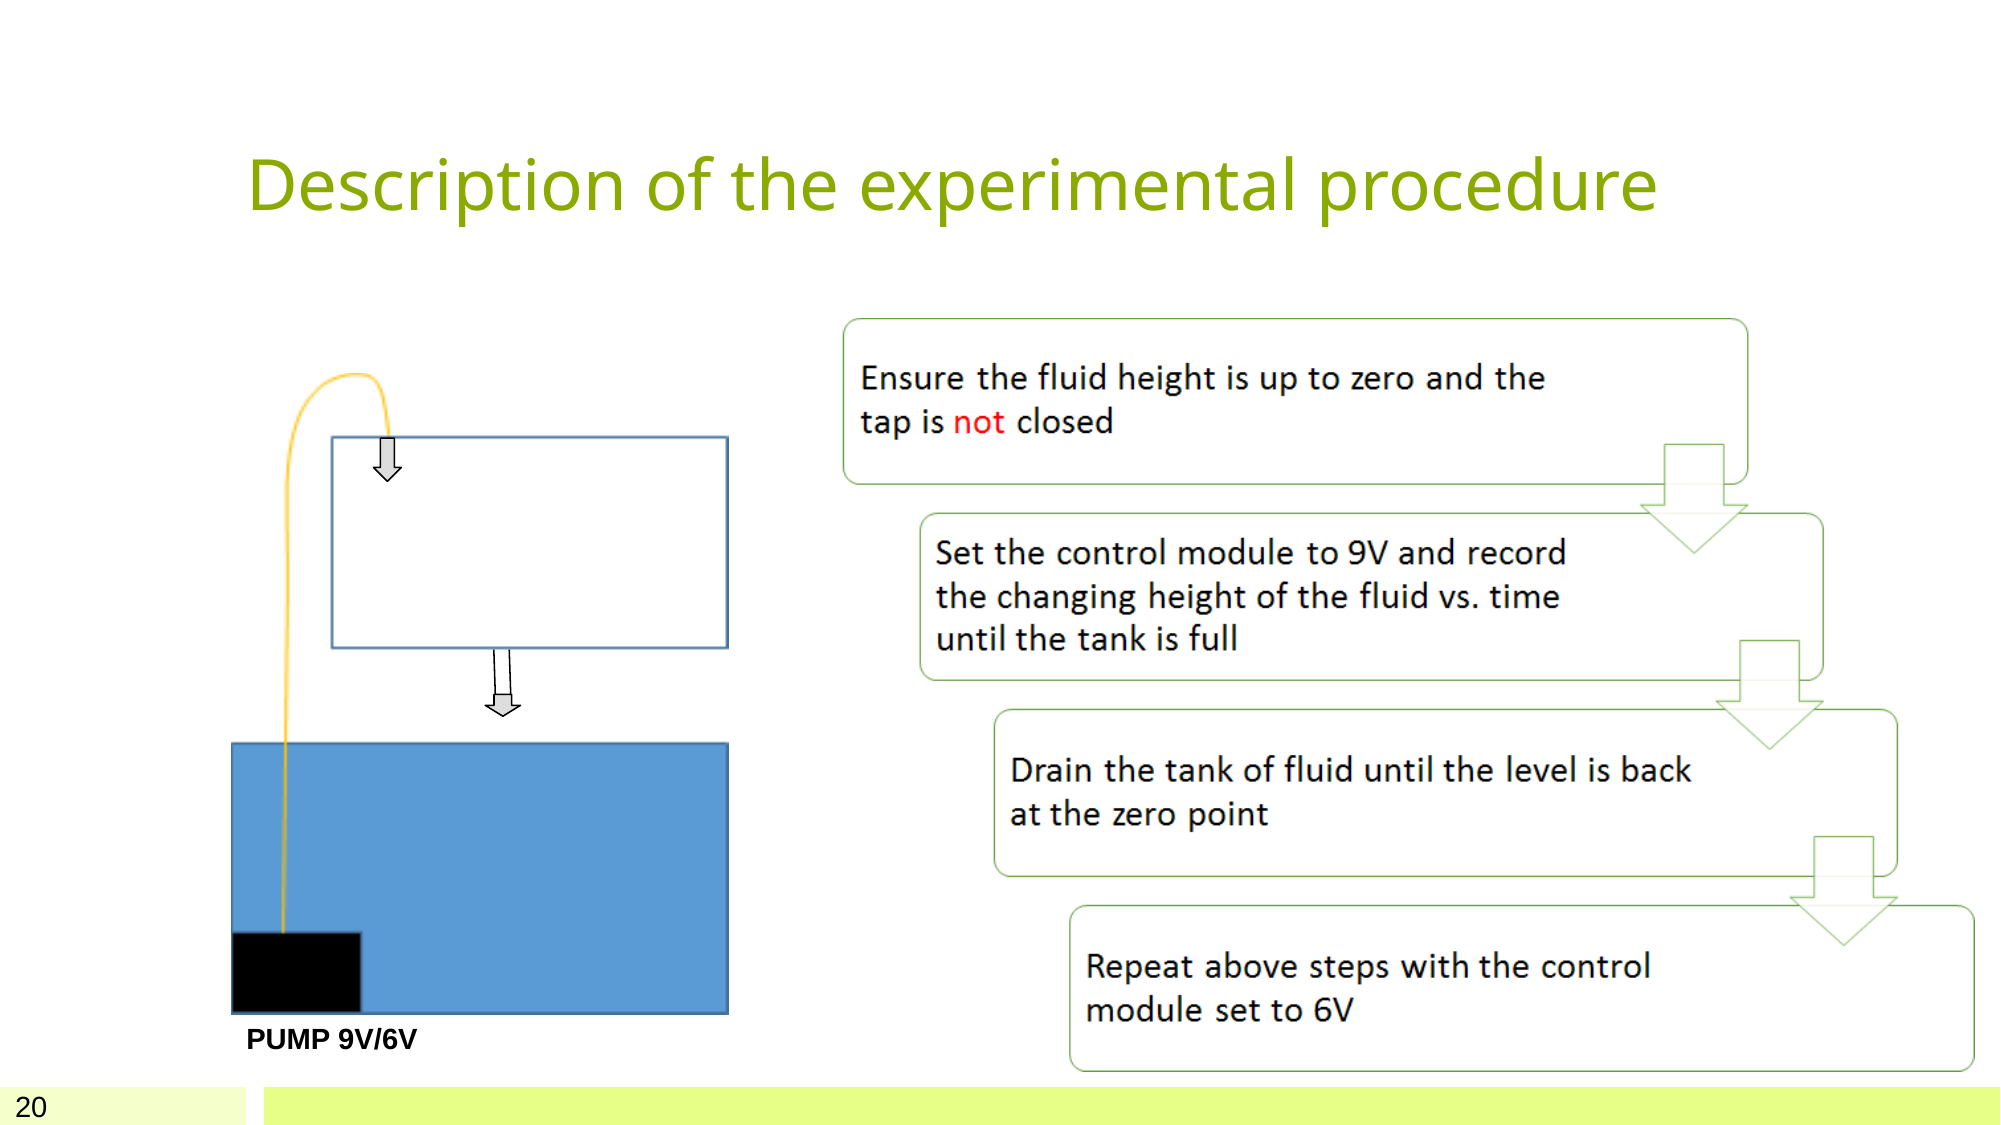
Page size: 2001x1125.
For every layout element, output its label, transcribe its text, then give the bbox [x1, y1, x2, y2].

picture [231, 372, 729, 1016]
text_box PUMP 9V/6V [231, 1022, 445, 1044]
title Description of the experimental procedure [231, 45, 1769, 240]
slide_number 20 [0, 1087, 68, 1125]
picture [835, 318, 1976, 1072]
